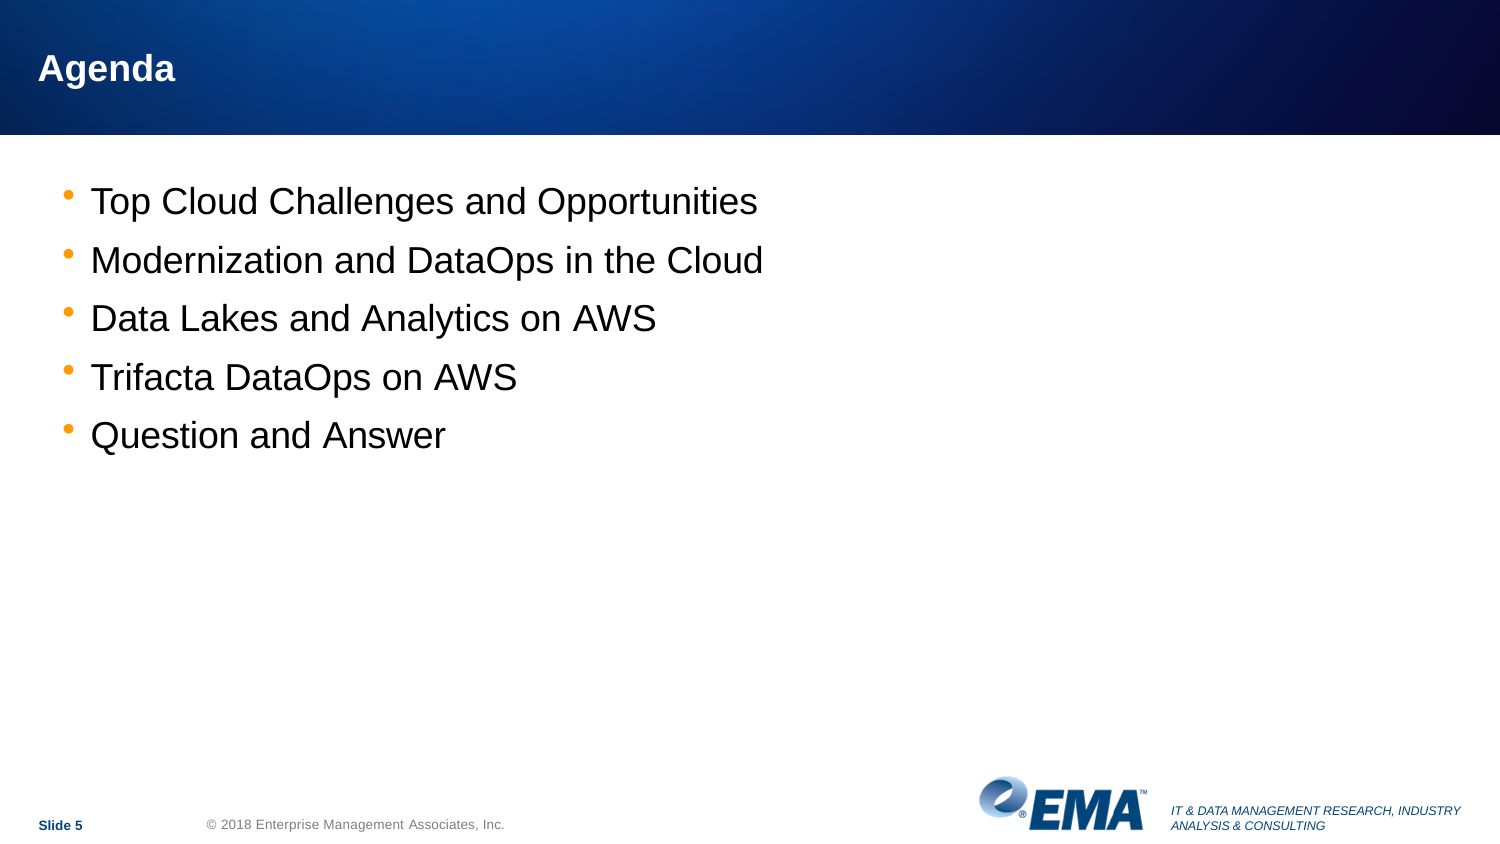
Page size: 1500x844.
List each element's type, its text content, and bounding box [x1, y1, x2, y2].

text_box © 2018 Enterprise Management Associates, Inc. [204, 814, 511, 833]
text_box Slide 5 [36, 815, 86, 833]
text_box [0, 0, 1500, 135]
text_box IT & DATA MANAGEMENT RESEARCH, INDUSTRY ANALYSIS & CONSULTING [1168, 802, 1470, 834]
title Agenda [35, 41, 177, 185]
text_box [978, 775, 1148, 831]
text_box Top Cloud Challenges and Opportunities Modernization and DataOps in the Cloud Data Lakes and Analytics on AWS Trifacta DataOps on AWS Question and Answer [60, 161, 770, 457]
